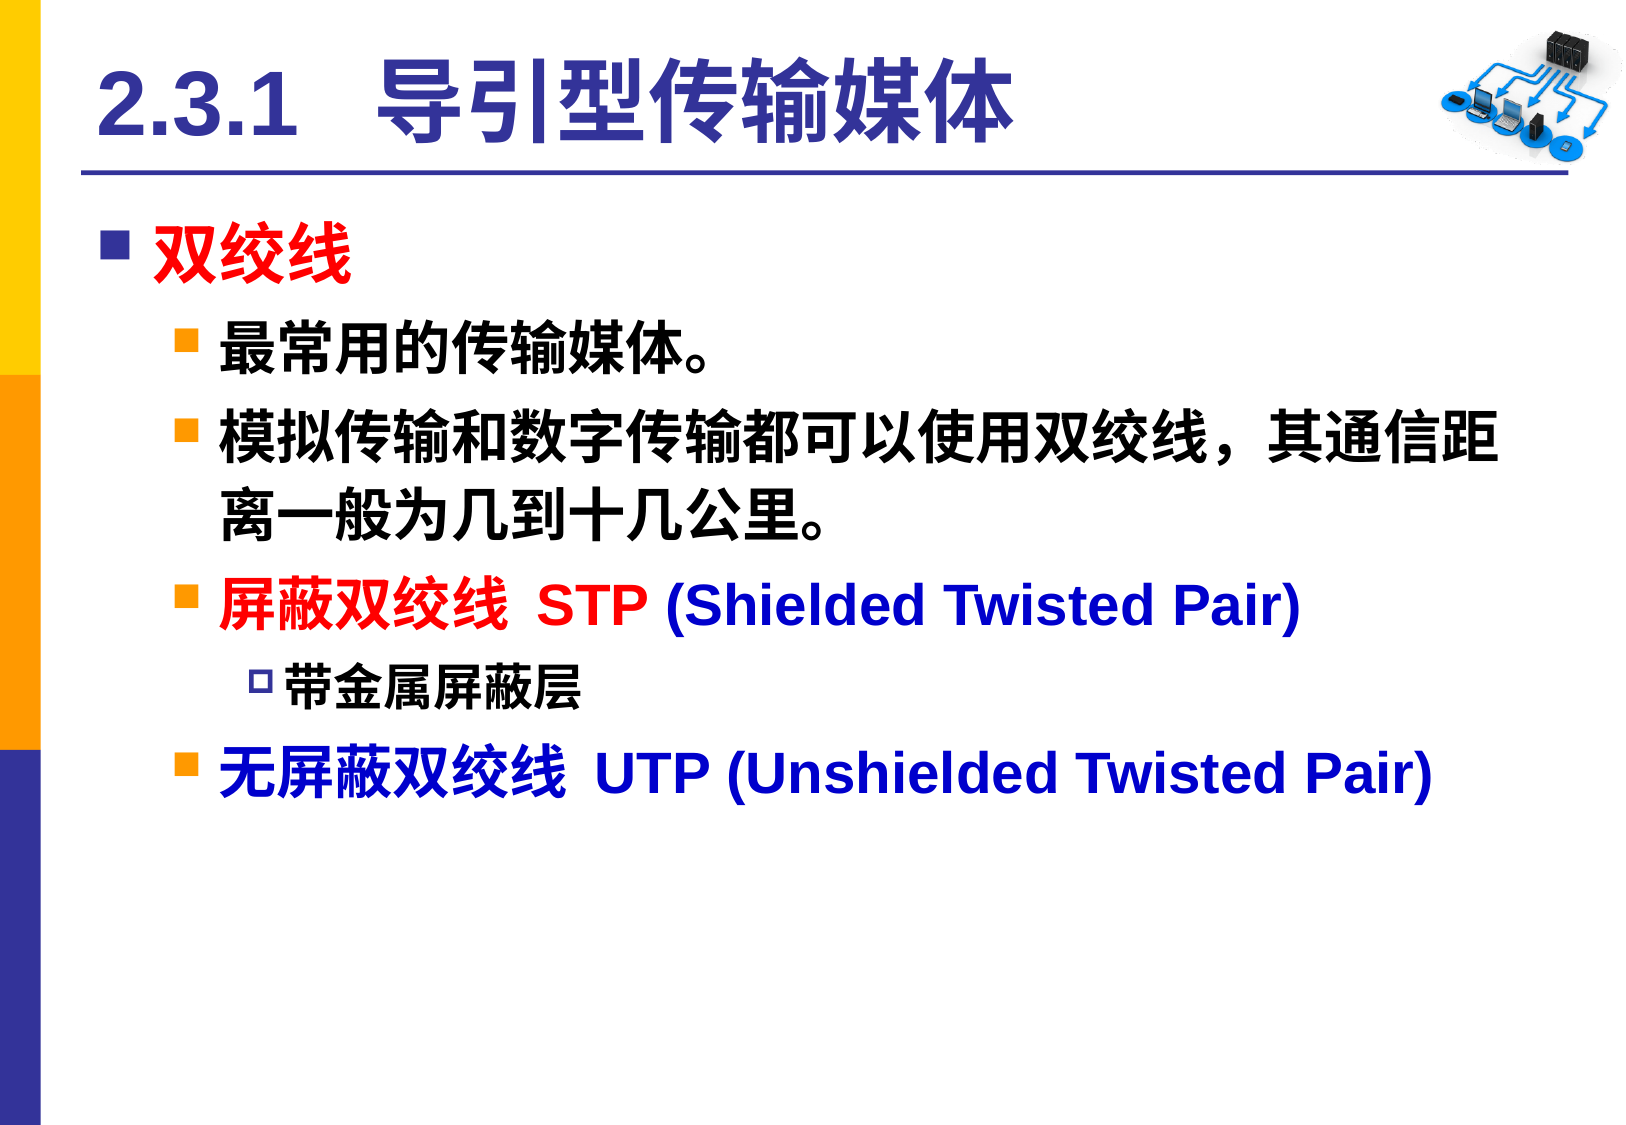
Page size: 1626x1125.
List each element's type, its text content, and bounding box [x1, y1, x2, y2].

picture [1438, 30, 1624, 165]
title 2.3.1 导引型传输媒体 [81, 30, 1569, 161]
list 双绞线 最常用的传输媒体。 模拟传输和数字传输都可以使用双绞线，其通信距离一般为几到十几公里。 屏蔽双绞线 STP (Shielded Twisted Pair) 带金属屏蔽层 无屏蔽双绞线 UTP (Unshielded Twisted Pair) [81, 196, 1569, 1006]
